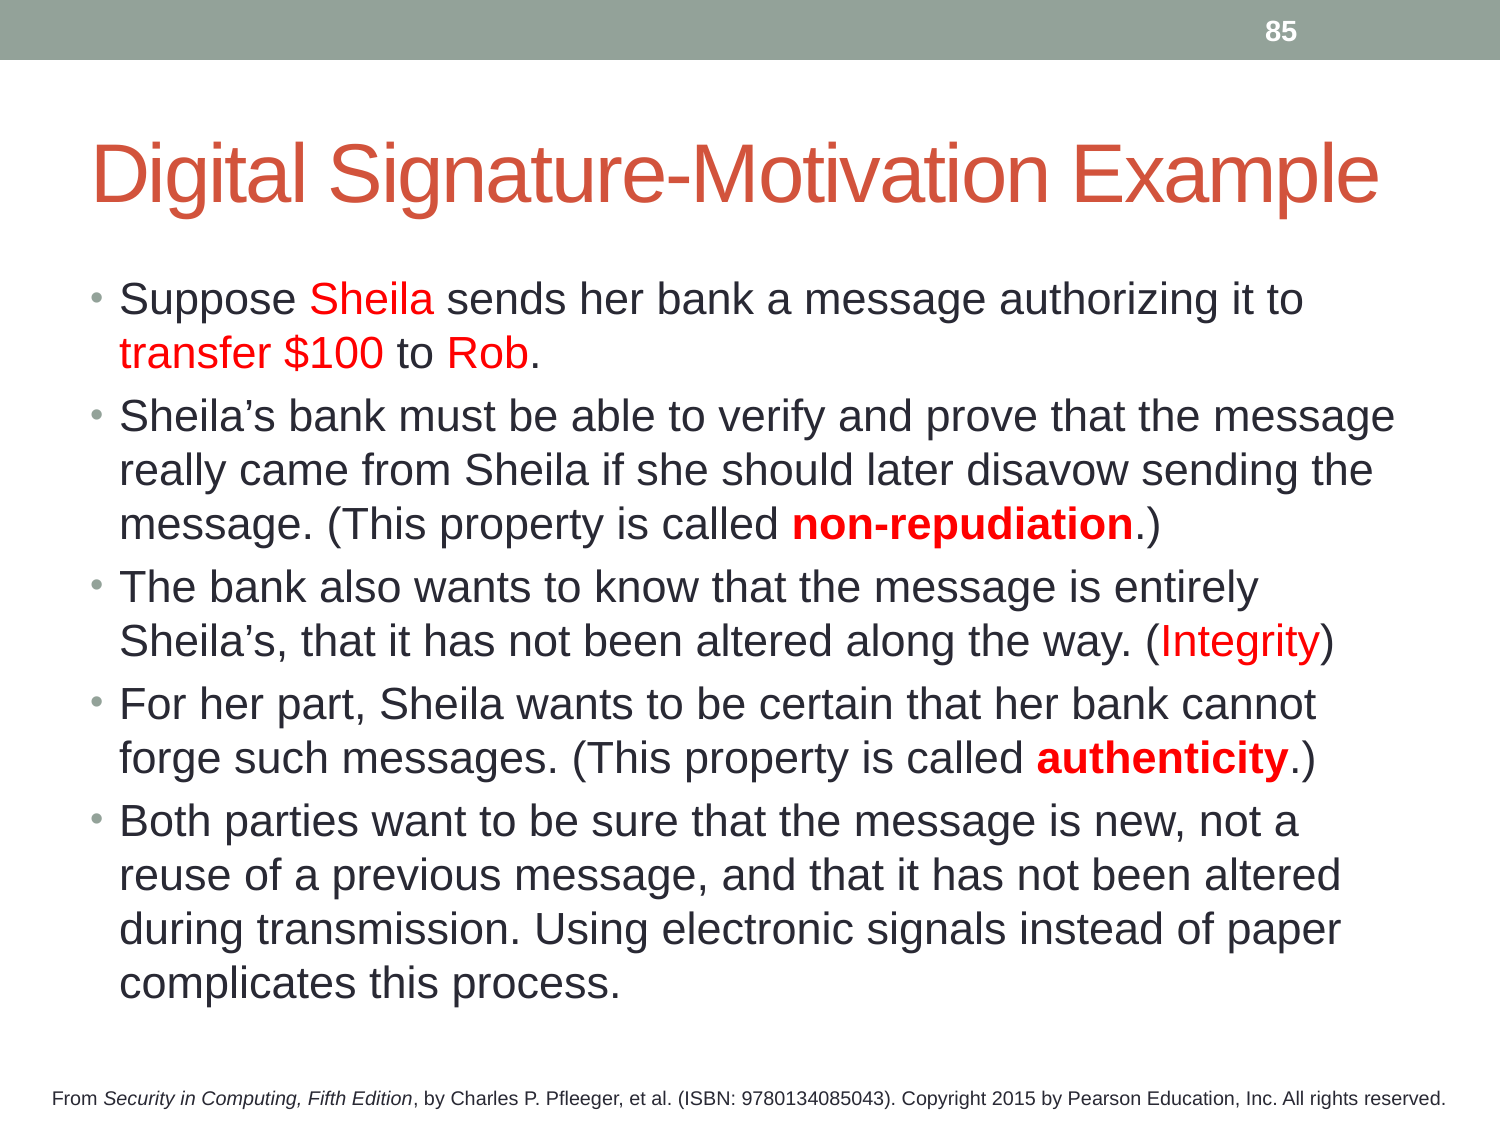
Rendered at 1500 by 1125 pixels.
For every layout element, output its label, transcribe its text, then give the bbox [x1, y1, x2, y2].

footer From Security in Computing, Fifth Edition, by Charles P. Pfleeger, et al. (ISBN: 9780134085043). Copyright 2015 by Pearson Education, Inc. All rights reserved. [0, 1071, 1500, 1125]
slide_number 85 [1250, 3, 1425, 57]
list Suppose Sheila sends her bank a message authorizing it to transfer $100 to Rob. Sheila’s bank must be able to verify and prove that the message really came from Sheila if she should later disavow sending the message. (This property is called non-repudiation.) The bank also wants to know that the message is entirely Sheila’s, that it has not been altered along the way. (Integrity) For her part, Sheila wants to be certain that her bank cannot forge such messages. (This property is called authenticity.) Both parties want to be sure that the message is new, not a reuse of a previous message, and that it has not been altered during transmission. Using electronic signals instead of paper complicates this process. [75, 262, 1425, 1063]
title Digital Signature-Motivation Example [75, 87, 1425, 250]
